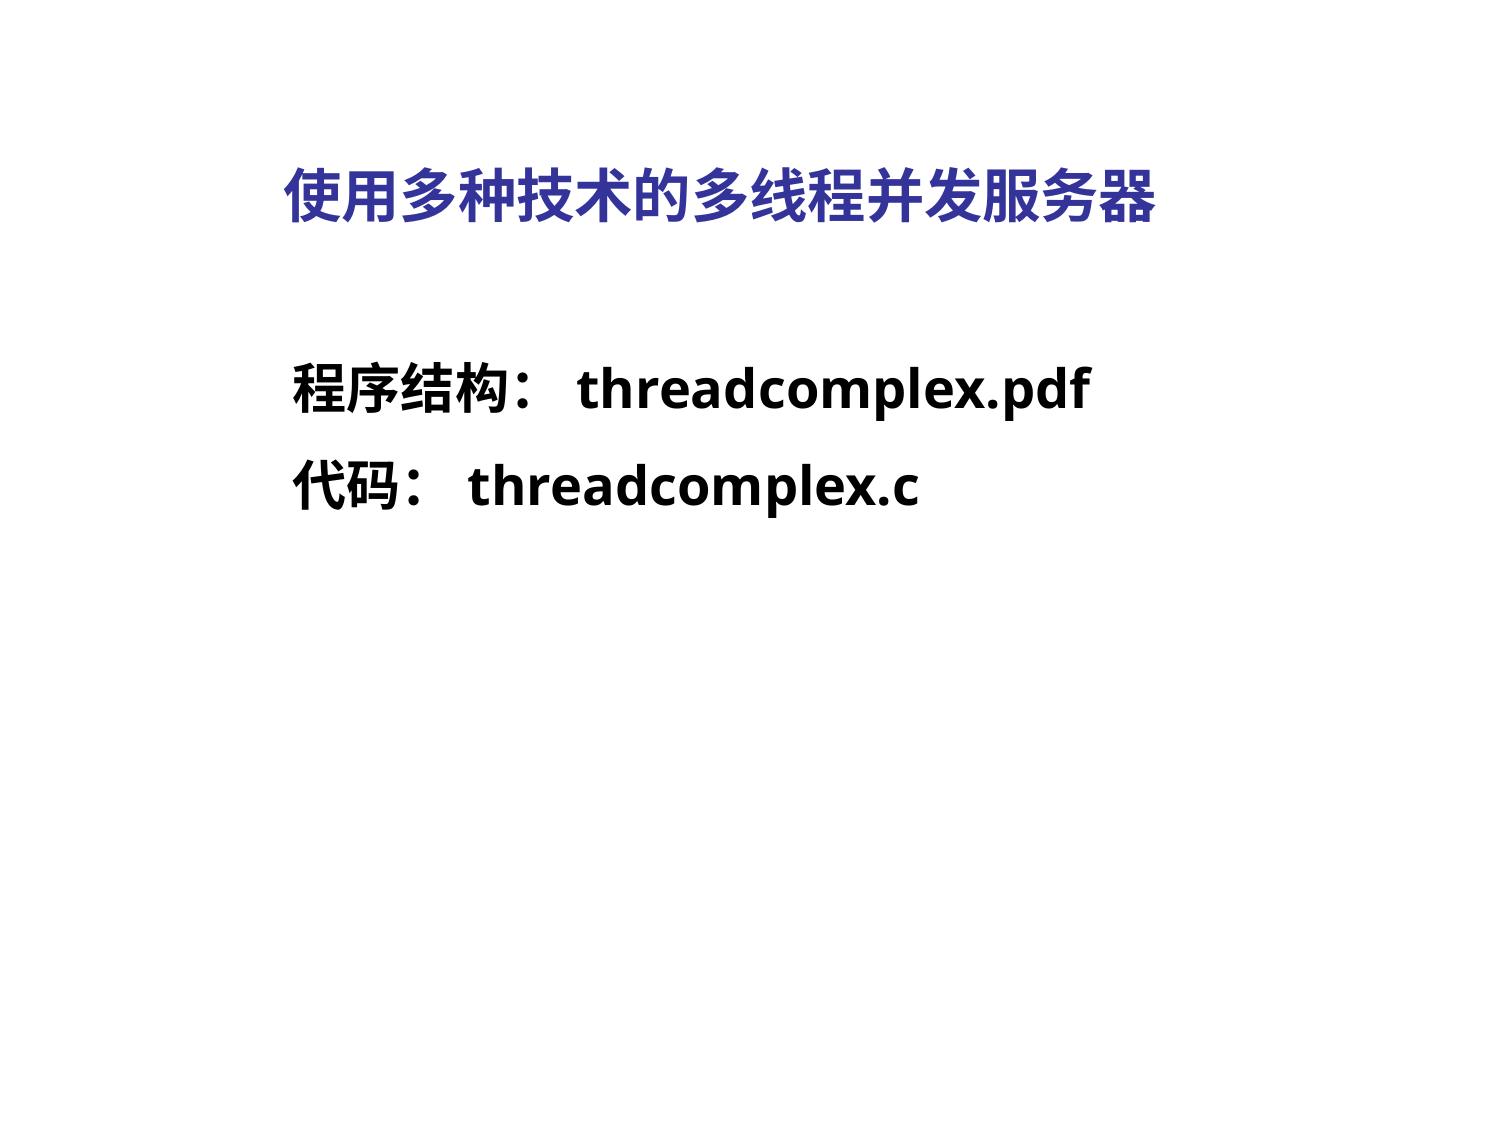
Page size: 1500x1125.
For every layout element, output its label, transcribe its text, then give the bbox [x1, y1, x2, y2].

title 使用多种技术的多线程并发服务器 [218, 136, 1223, 238]
text_box 程序结构：threadcomplex.pdf 代码：threadcomplex.c [277, 314, 1329, 524]
